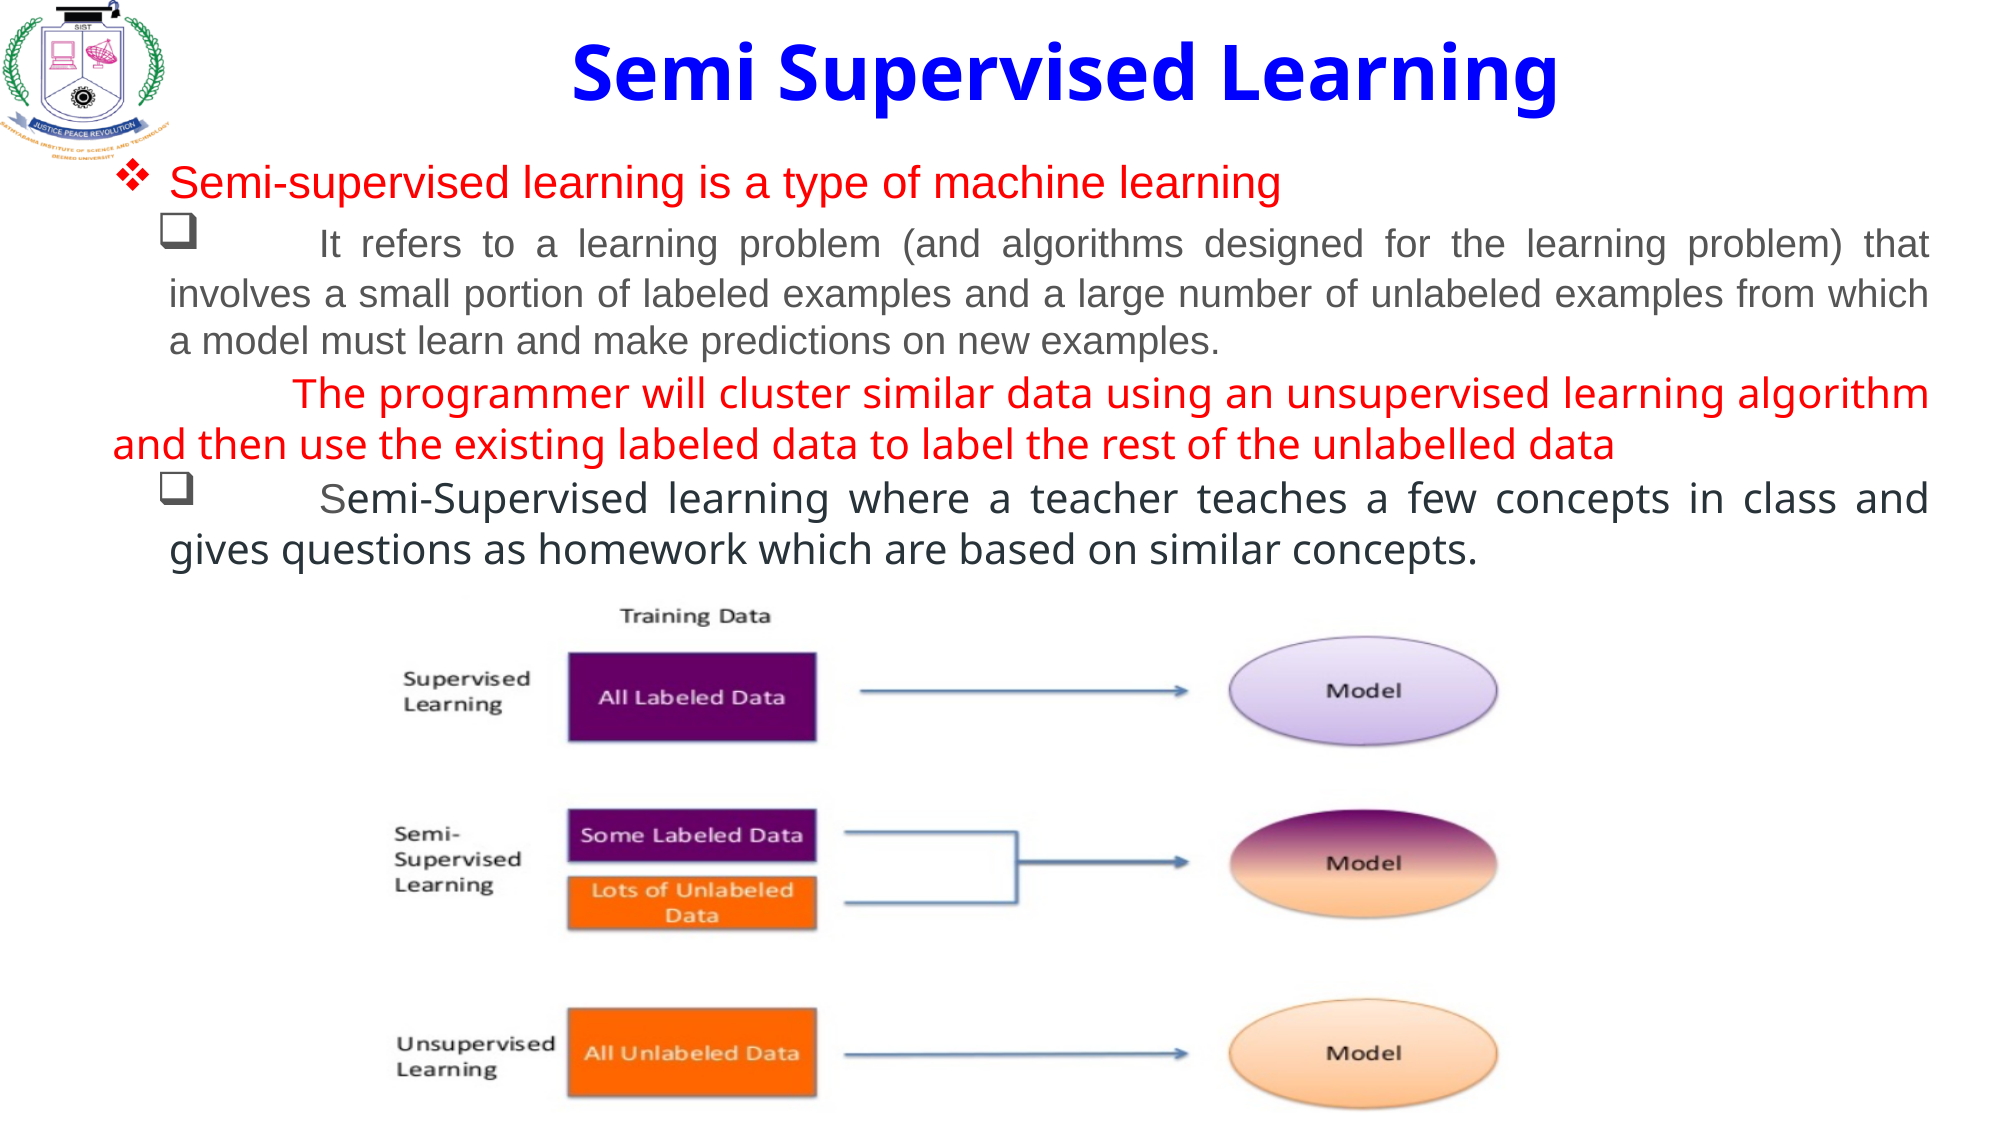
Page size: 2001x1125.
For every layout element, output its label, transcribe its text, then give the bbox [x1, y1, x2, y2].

picture [0, 0, 169, 160]
picture [274, 581, 1681, 1125]
text_box Semi-supervised learning is a type of machine learning It refers to a learning problem (and algorithms designed for the learning problem) that involves a small portion of labeled examples and a large number of unlabeled examples from which a model must learn and make predictions on new examples. The programmer will cluster similar data using an unsupervised learning algorithm and then use the existing labeled data to label the rest of the unlabelled data Semi-Supervised learning where a teacher teaches a few concepts in class and gives questions as homework which are based on similar concepts. [97, 145, 1947, 635]
text_box Semi Supervised Learning [257, 24, 1876, 127]
